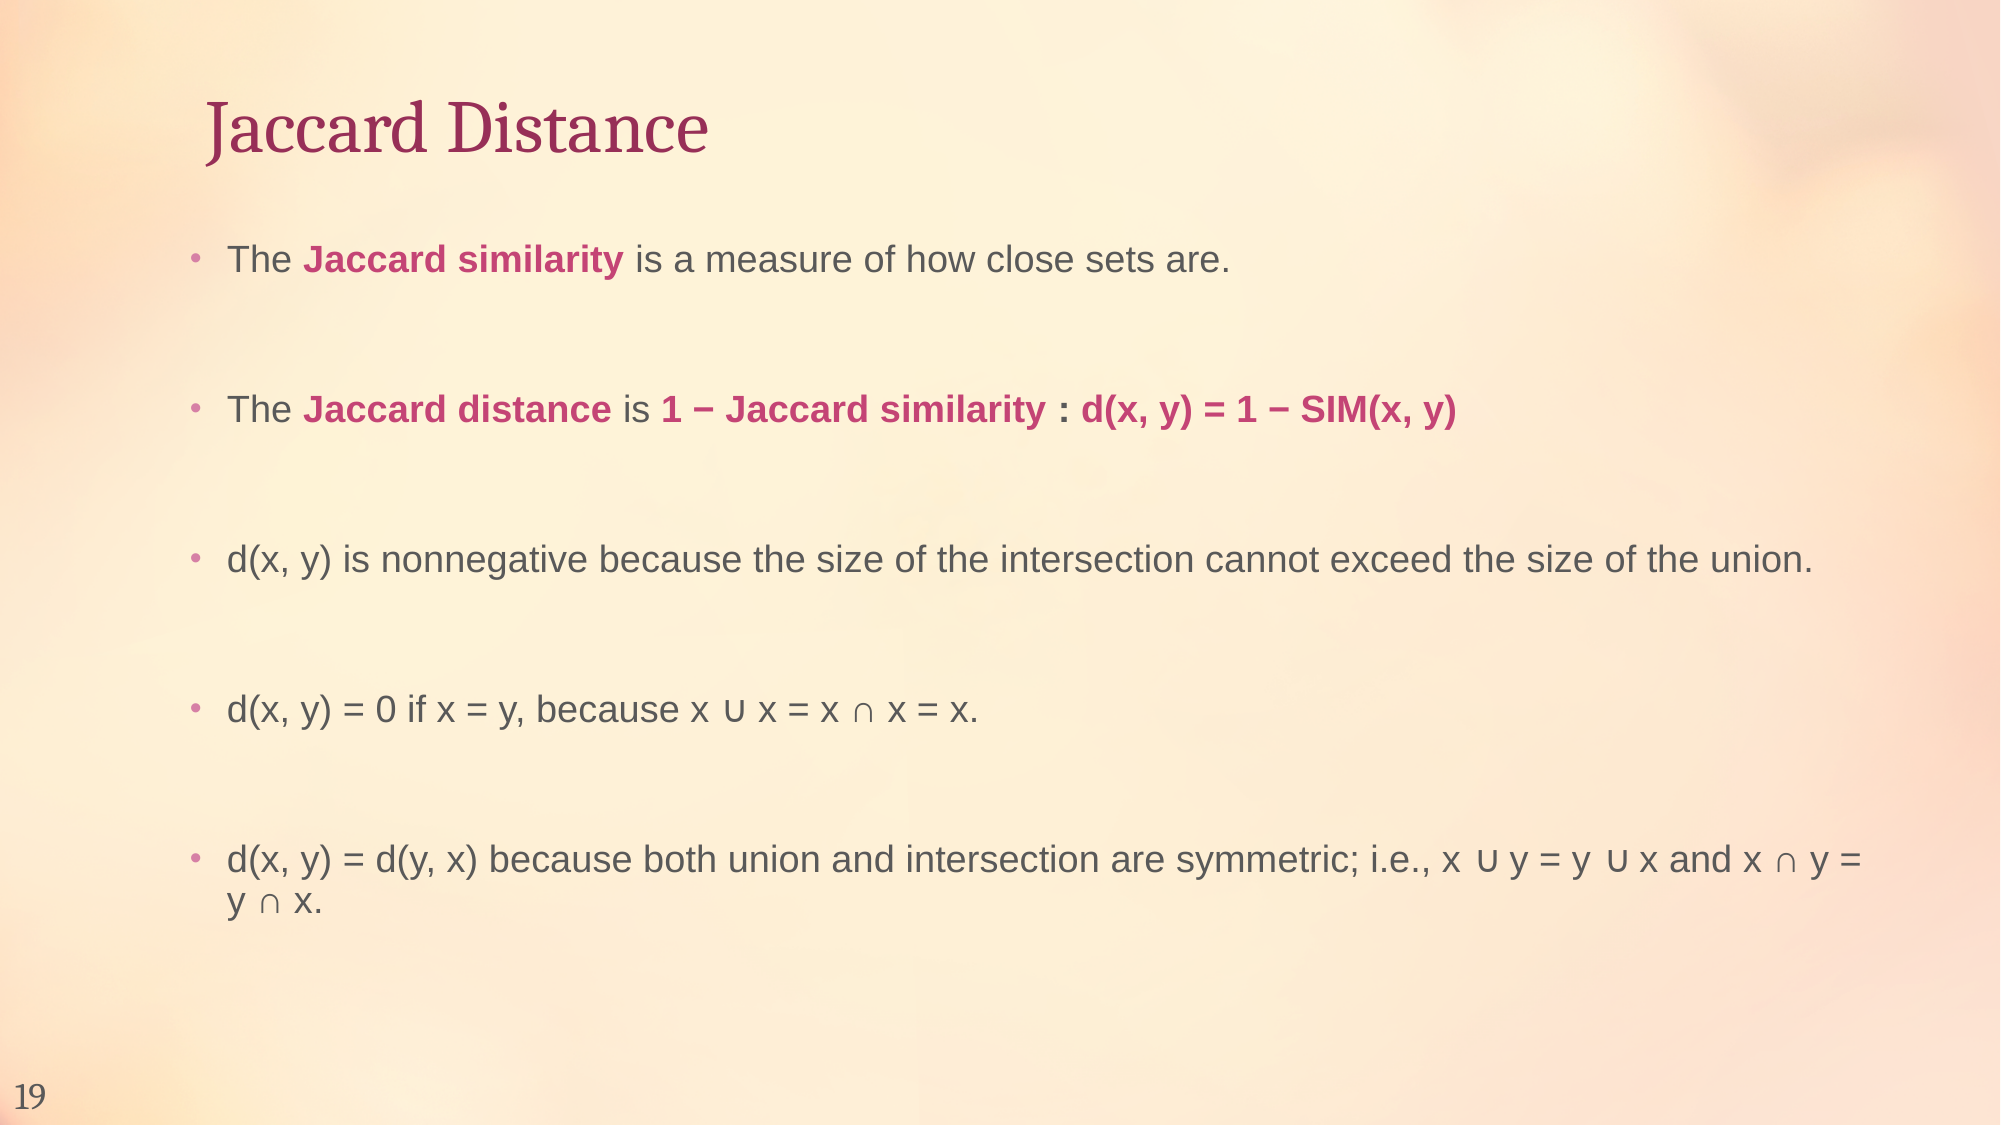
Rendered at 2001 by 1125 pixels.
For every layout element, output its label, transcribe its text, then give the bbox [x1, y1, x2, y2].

text_box 19 [0, 1064, 76, 1125]
title Jaccard Distance [174, 80, 1825, 177]
list The Jaccard similarity is a measure of how close sets are. The Jaccard distance is 1 − Jaccard similarity : d(x, y) = 1 − SIM(x, y) d(x, y) is nonnegative because the size of the intersection cannot exceed the size of the union. d(x, y) = 0 if x = y, because x ∪ x = x ∩ x = x. d(x, y) = d(y, x) because both union and intersection are symmetric; i.e., x ∪ y = y ∪ x and x ∩ y = y ∩ x. [174, 232, 1903, 933]
picture [0, 0, 2001, 1125]
